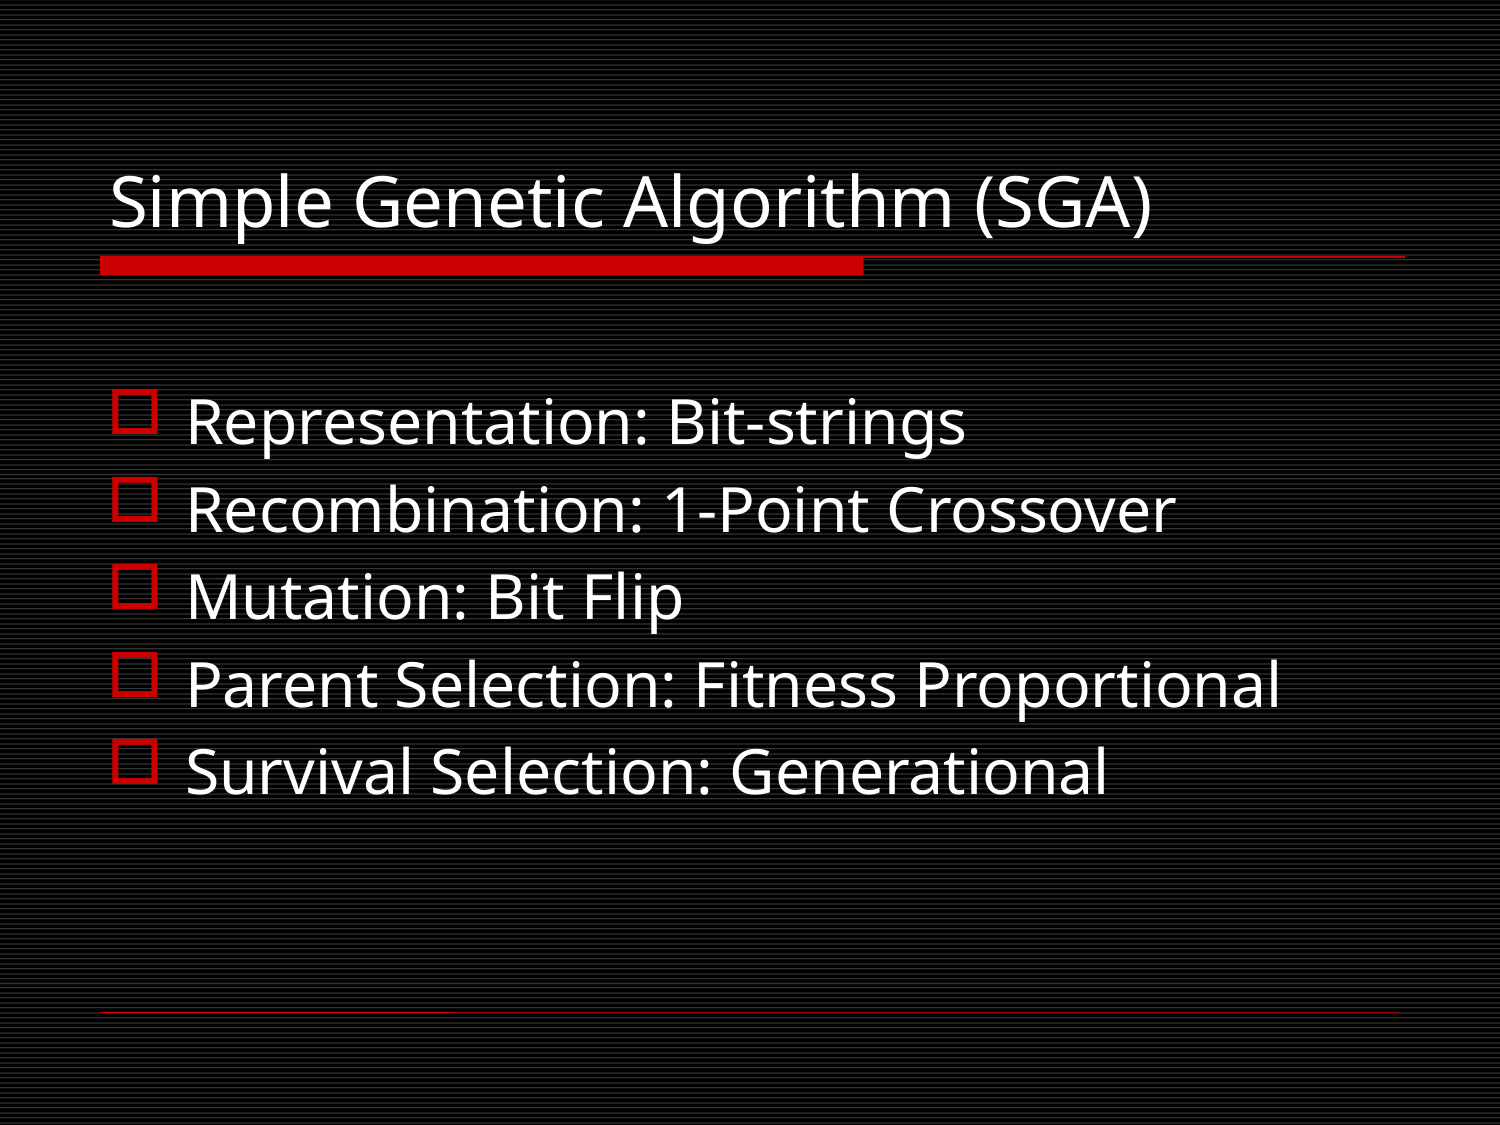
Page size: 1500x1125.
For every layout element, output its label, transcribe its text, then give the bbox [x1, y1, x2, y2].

title Simple Genetic Algorithm (SGA) [94, 50, 1407, 250]
picture [0, 0, 1500, 1125]
list Representation: Bit-strings Recombination: 1-Point Crossover Mutation: Bit Flip Parent Selection: Fitness Proportional Survival Selection: Generational [92, 287, 1406, 988]
